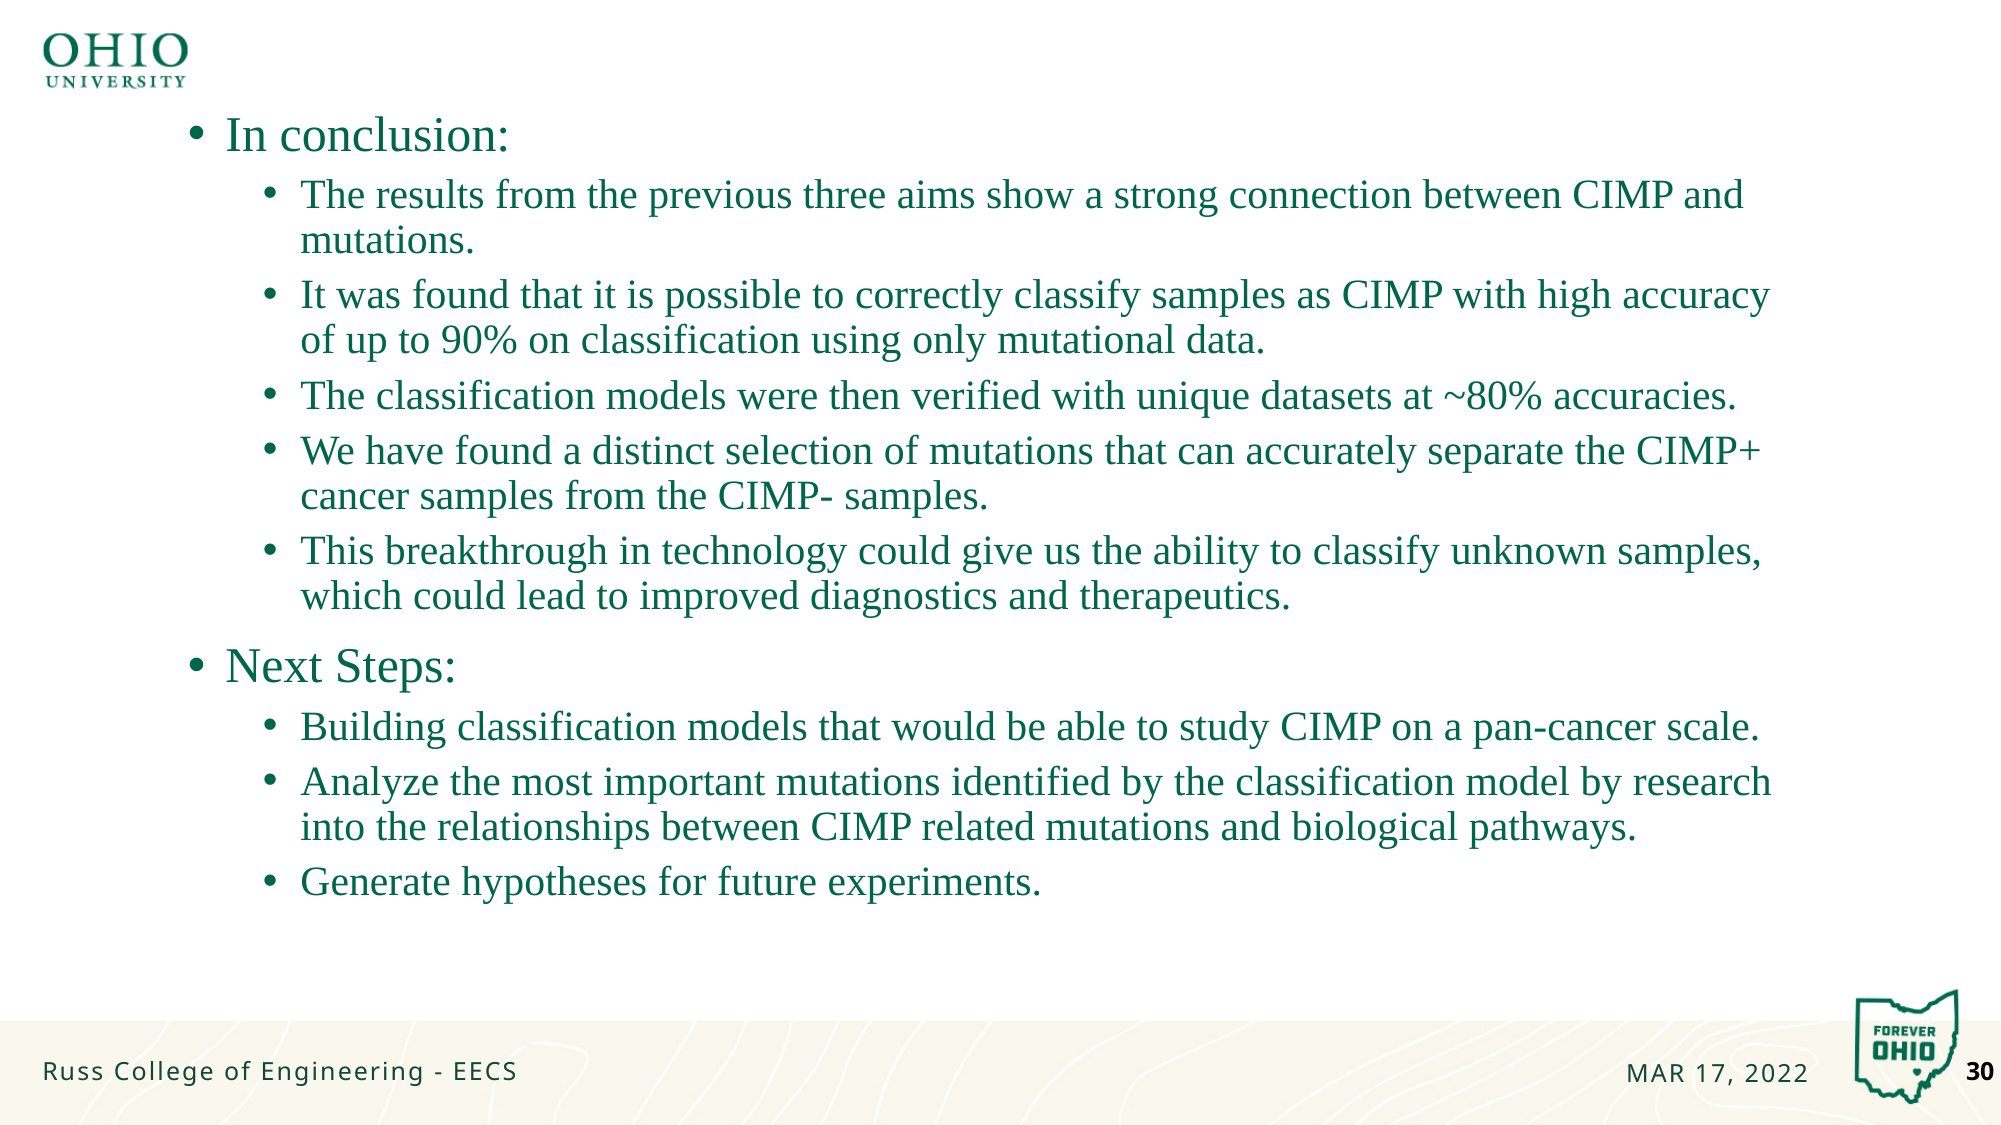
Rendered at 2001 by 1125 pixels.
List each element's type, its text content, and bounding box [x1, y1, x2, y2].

list In conclusion: The results from the previous three aims show a strong connection between CIMP and mutations. It was found that it is possible to correctly classify samples as CIMP with high accuracy of up to 90% on classification using only mutational data. The classification models were then verified with unique datasets at ~80% accuracies. We have found a distinct selection of mutations that can accurately separate the CIMP+ cancer samples from the CIMP- samples. This breakthrough in technology could give us the ability to classify unknown samples, which could lead to improved diagnostics and therapeutics. Next Steps: Building classification models that would be able to study CIMP on a pan-cancer scale. Analyze the most important mutations identified by the classification model by research into the relationships between CIMP related mutations and biological pathways. Generate hypotheses for future experiments. [172, 100, 1826, 987]
picture [0, 0, 2001, 1125]
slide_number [1348, 1042, 1823, 1103]
footer Russ College of Engineering - EECS [27, 1042, 1338, 1103]
slide_number 30 [1935, 1042, 2000, 1103]
